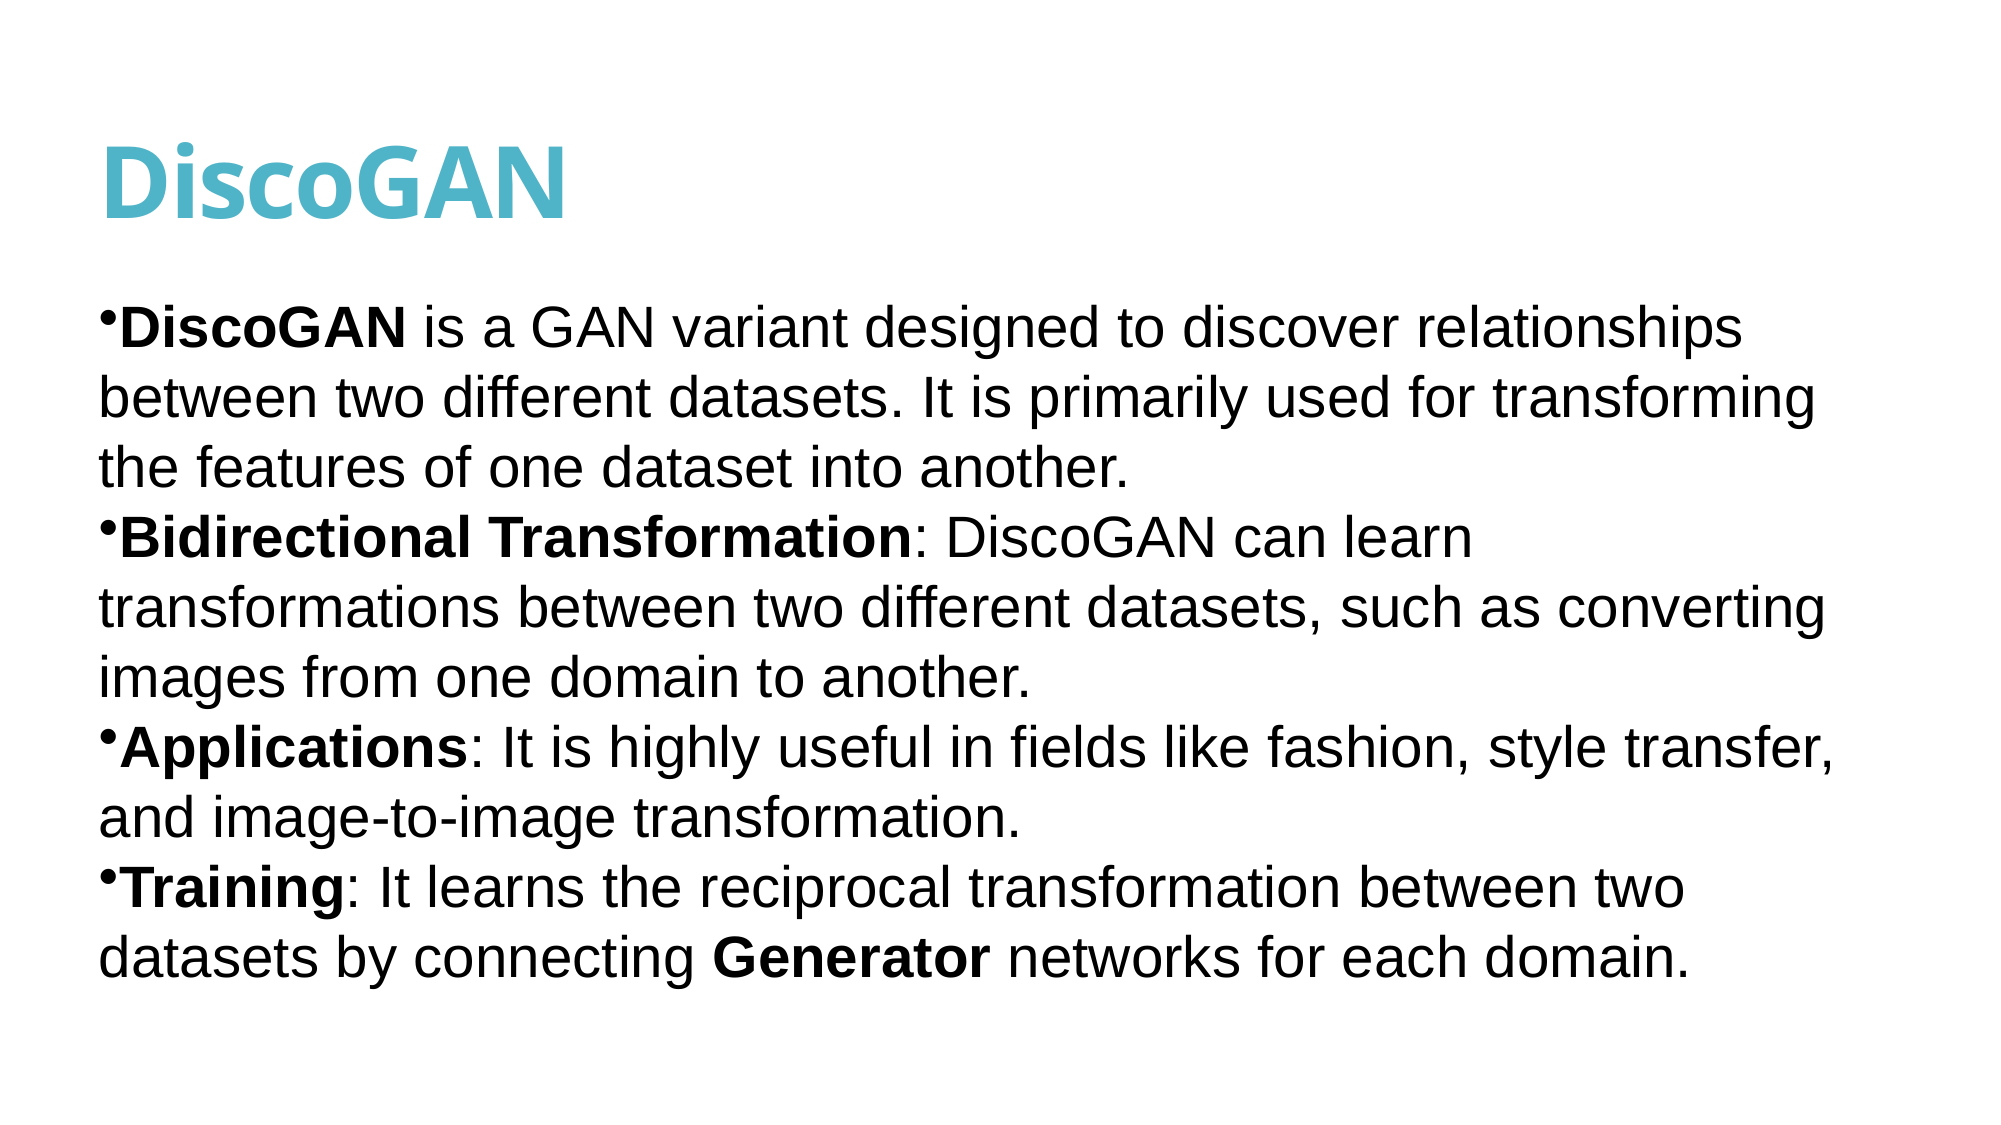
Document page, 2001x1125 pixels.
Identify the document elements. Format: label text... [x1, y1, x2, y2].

title DiscoGAN [83, 52, 1851, 281]
text_box DiscoGAN is a GAN variant designed to discover relationships between two different datasets. It is primarily used for transforming the features of one dataset into another. Bidirectional Transformation: DiscoGAN can learn transformations between two different datasets, such as converting images from one domain to another. Applications: It is highly useful in fields like fashion, style transfer, and image-to-image transformation. Training: It learns the reciprocal transformation between two datasets by connecting Generator networks for each domain. [83, 281, 1885, 1067]
